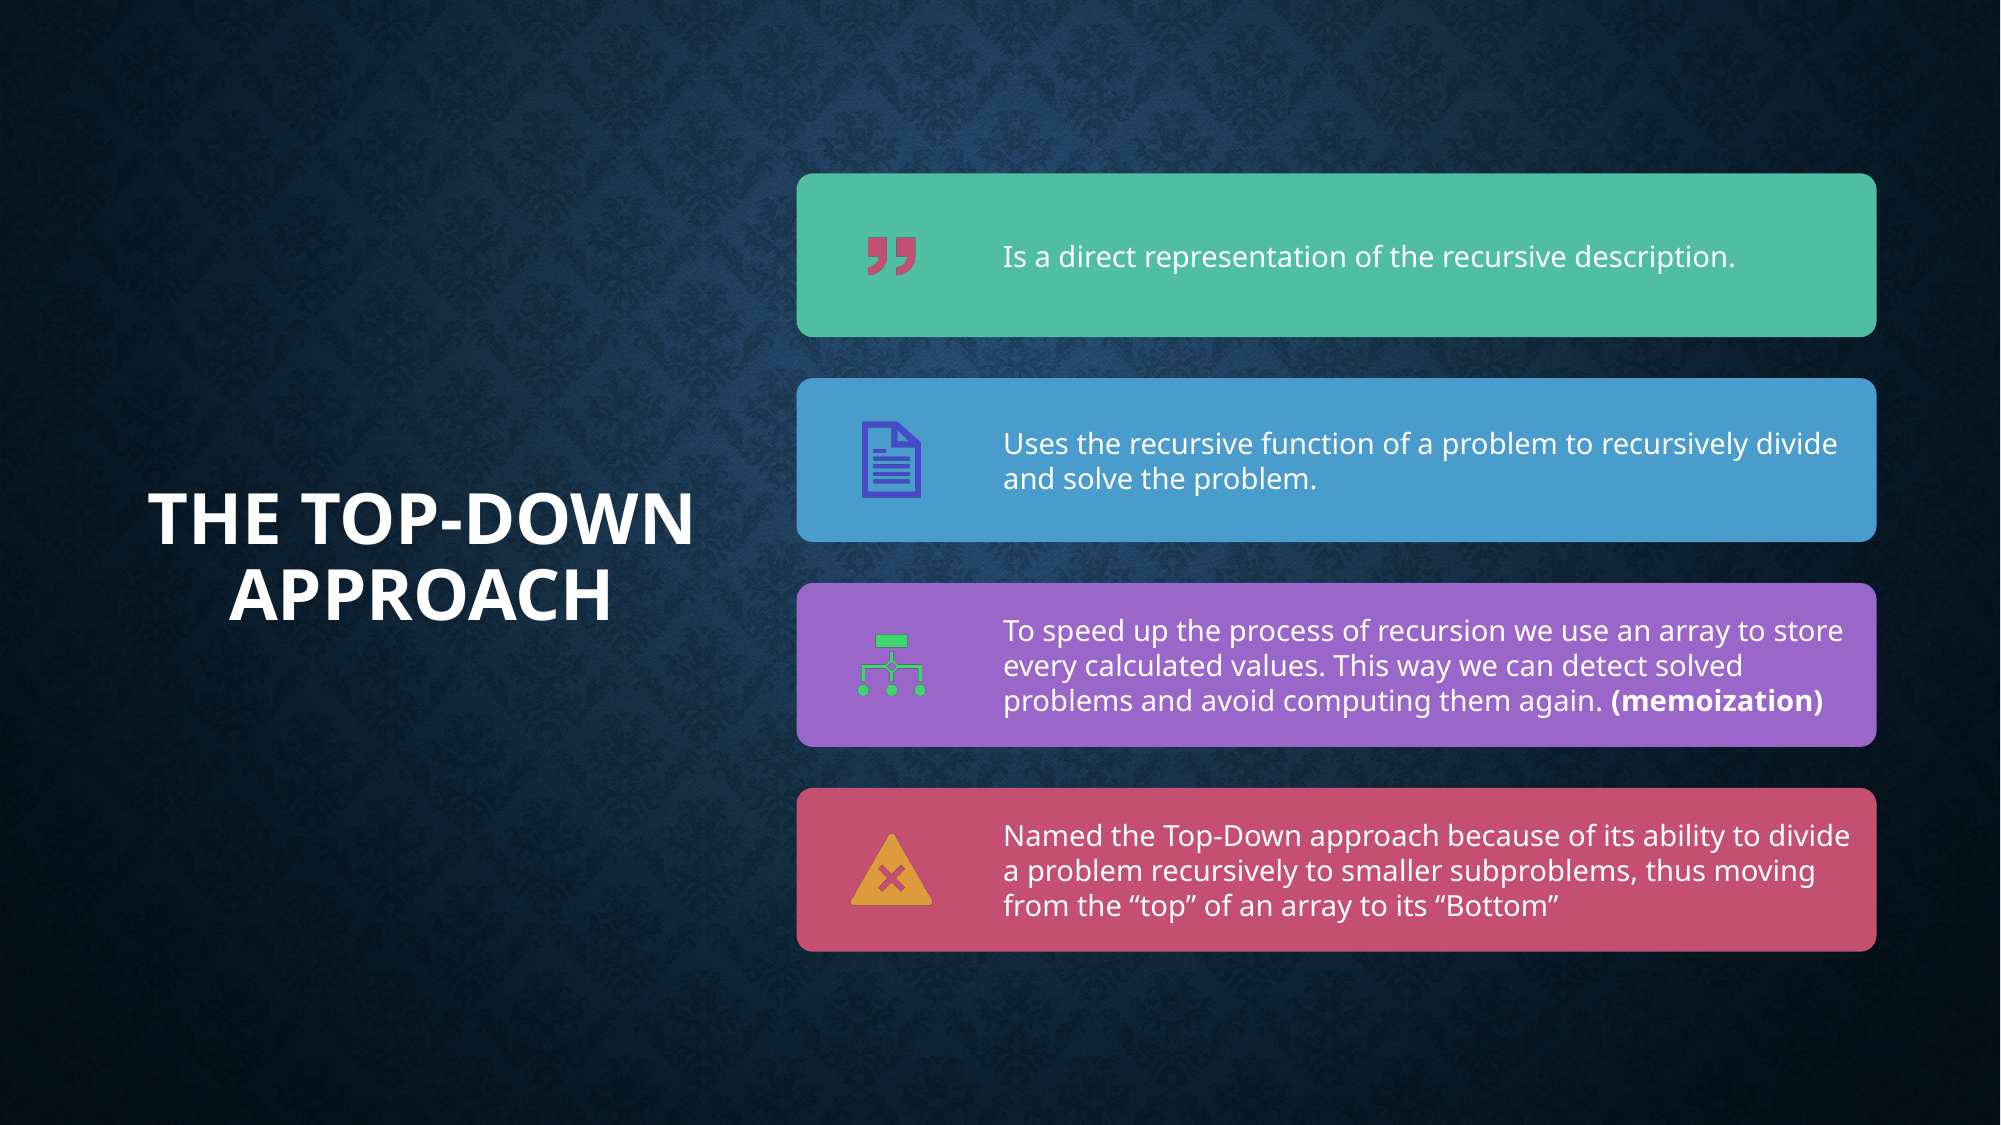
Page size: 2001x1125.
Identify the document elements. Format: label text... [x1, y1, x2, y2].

title The Top-Down approach [123, 99, 722, 1020]
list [796, 172, 1878, 953]
